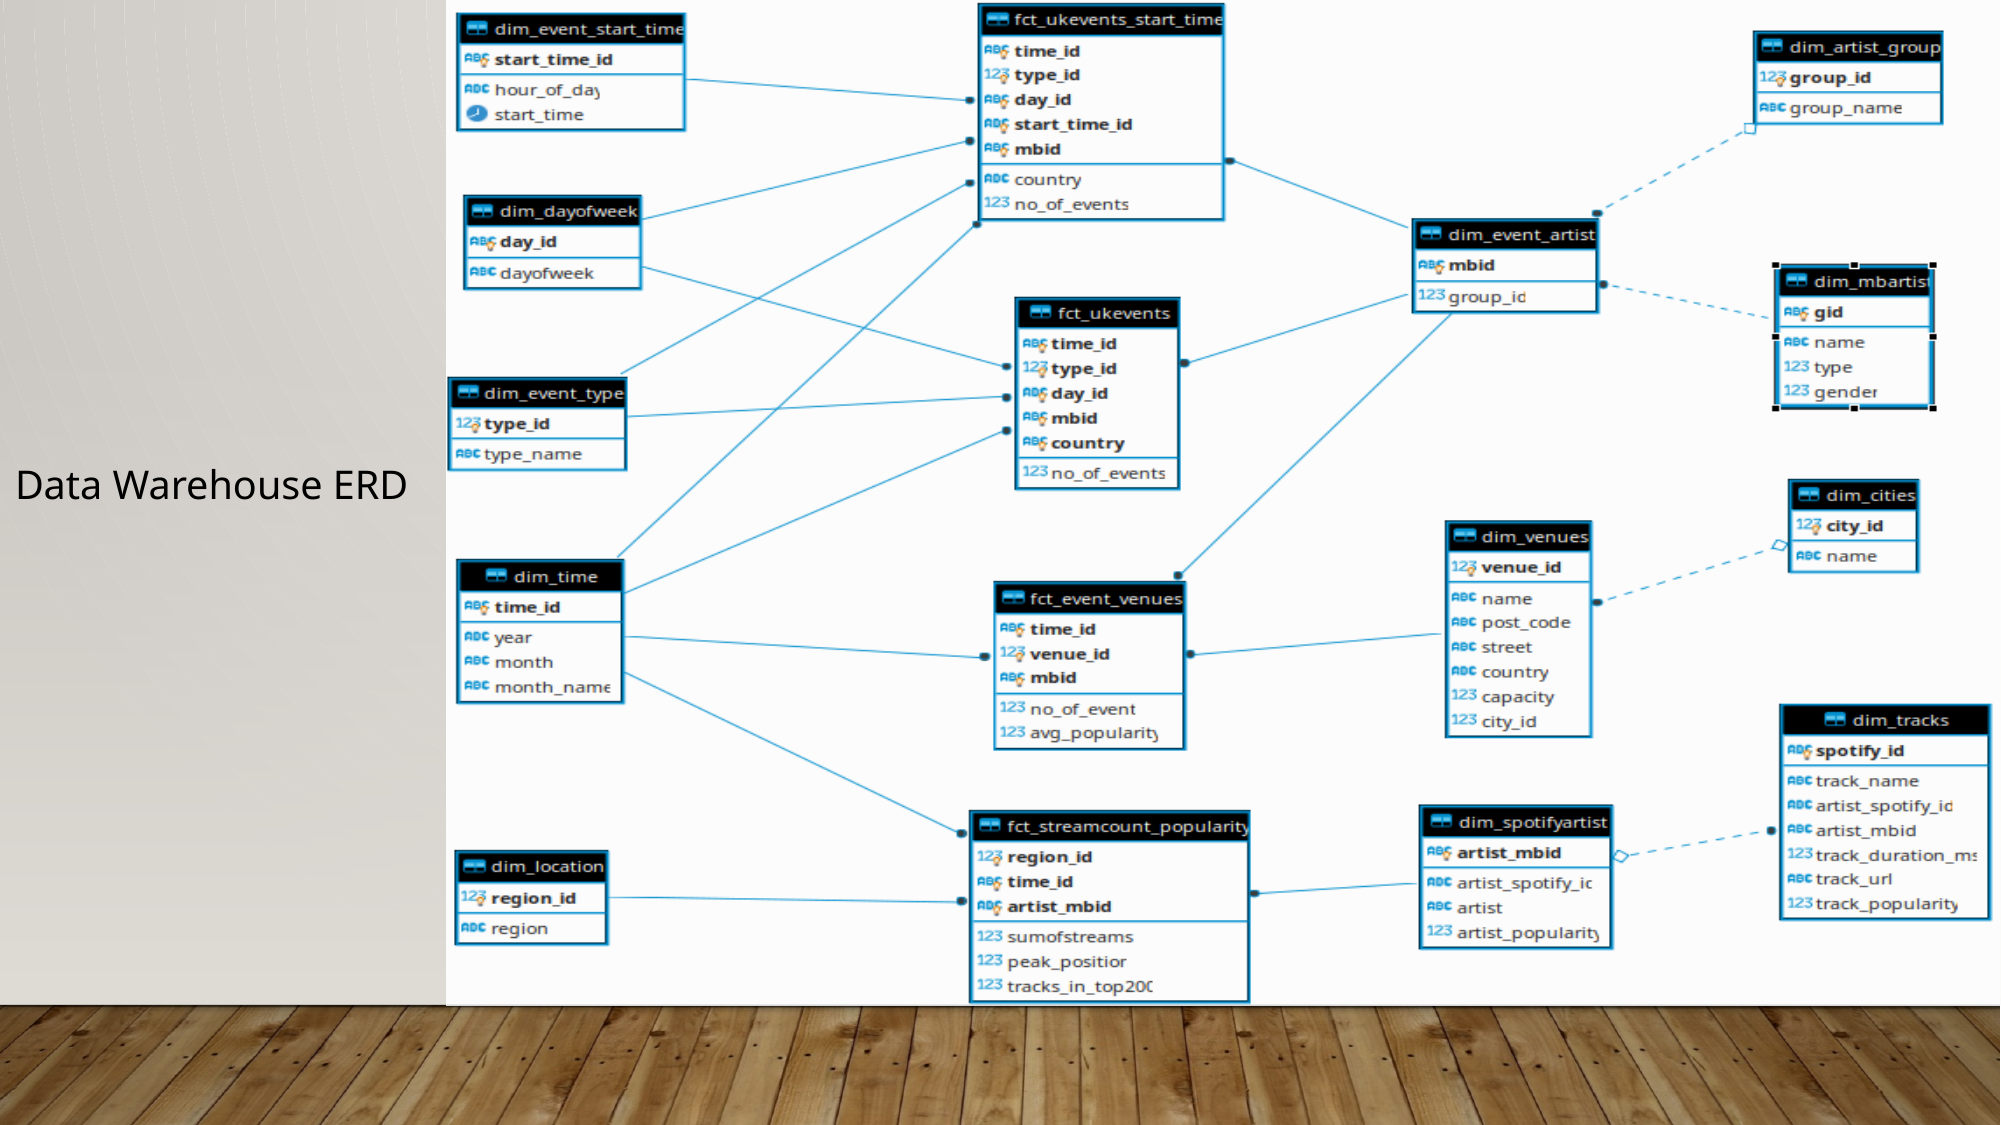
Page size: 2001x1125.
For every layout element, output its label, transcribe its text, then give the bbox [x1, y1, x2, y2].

title Data Warehouse ERD [0, 432, 446, 508]
picture [0, 1005, 2000, 1125]
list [446, 0, 2000, 1006]
